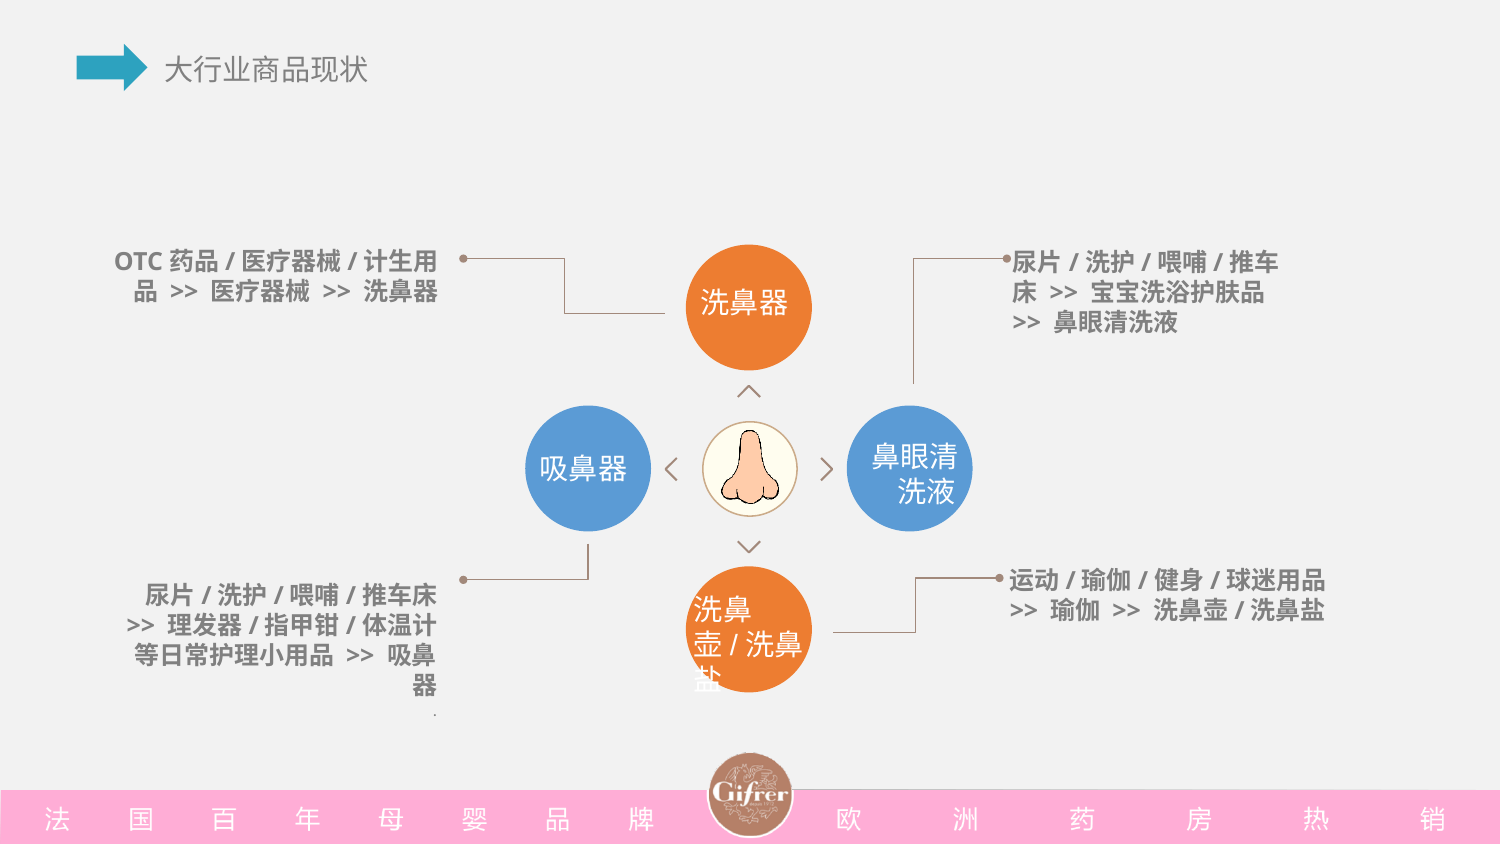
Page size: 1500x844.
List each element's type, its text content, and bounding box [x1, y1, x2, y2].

text_box 尿片/洗护/喂哺/推车床 >> 宝宝洗浴护肤品 >> 鼻眼清洗液 [1012, 246, 1282, 337]
text_box [530, 493, 647, 532]
picture [0, 750, 1500, 844]
text_box 吸鼻器 [525, 443, 651, 493]
text_box [705, 566, 793, 584]
text_box [730, 512, 770, 517]
picture [721, 430, 779, 504]
text_box [737, 385, 761, 397]
text_box [782, 434, 798, 503]
text_box OTC药品/医疗器械/计生用品 >> 医疗器械 >> 洗鼻器 [112, 245, 439, 306]
text_box [459, 254, 665, 314]
text_box [694, 244, 804, 276]
text_box [913, 254, 1012, 385]
text_box 鼻眼清 洗液 [856, 430, 986, 516]
text_box 运动/瑜伽/健身/球迷用品 >> 瑜伽 >> 洗鼻壶/洗鼻盐 [1009, 564, 1329, 625]
text_box [737, 541, 761, 553]
text_box [868, 516, 951, 532]
text_box 洗鼻壶/洗鼻盐 [679, 584, 824, 704]
text_box [702, 436, 716, 502]
text_box [665, 457, 677, 481]
text_box [459, 543, 589, 584]
text_box [859, 405, 960, 430]
text_box 尿片/洗护/喂哺/推车床 >> 理发器/指甲钳/体温计等日常护理小用品 >> 吸鼻器 . [113, 579, 437, 720]
text_box [821, 457, 833, 481]
text_box [833, 573, 1004, 634]
text_box 洗鼻器 [685, 276, 812, 327]
text_box [688, 327, 809, 371]
text_box [846, 435, 856, 502]
text_box [530, 405, 646, 443]
text_box [726, 421, 774, 428]
